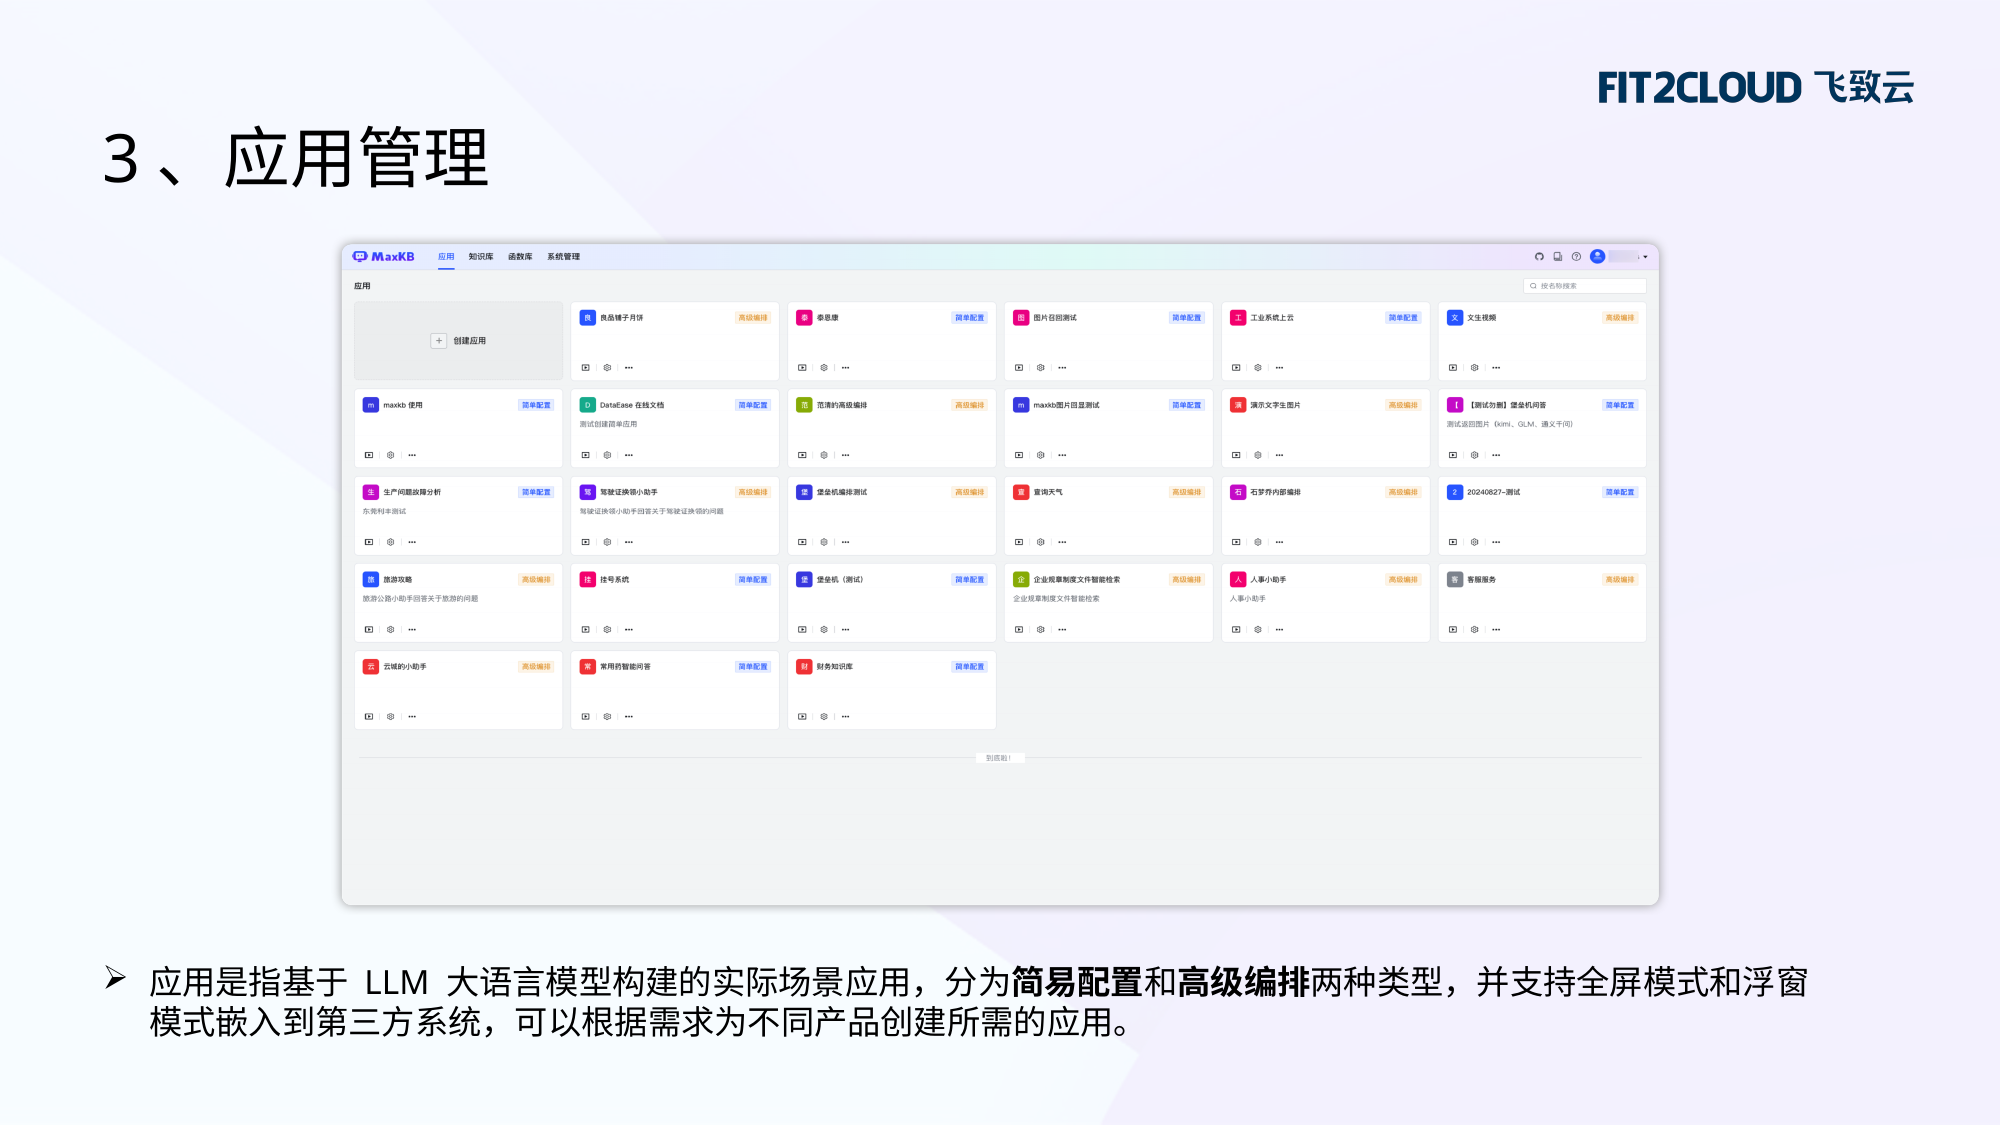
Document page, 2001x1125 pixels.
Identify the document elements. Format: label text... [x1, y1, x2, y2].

title 3、应用管理 [87, 103, 1635, 219]
text_box 应用是指基于 LLM 大语言模型构建的实际场景应用，分为简易配置和高级编排两种类型，并支持全屏模式和浮窗模式嵌入到第三方系统，可以根据需求为不同产品创建所需的应用。 [87, 953, 1837, 1049]
picture [1599, 70, 1914, 104]
picture [331, 234, 1669, 915]
